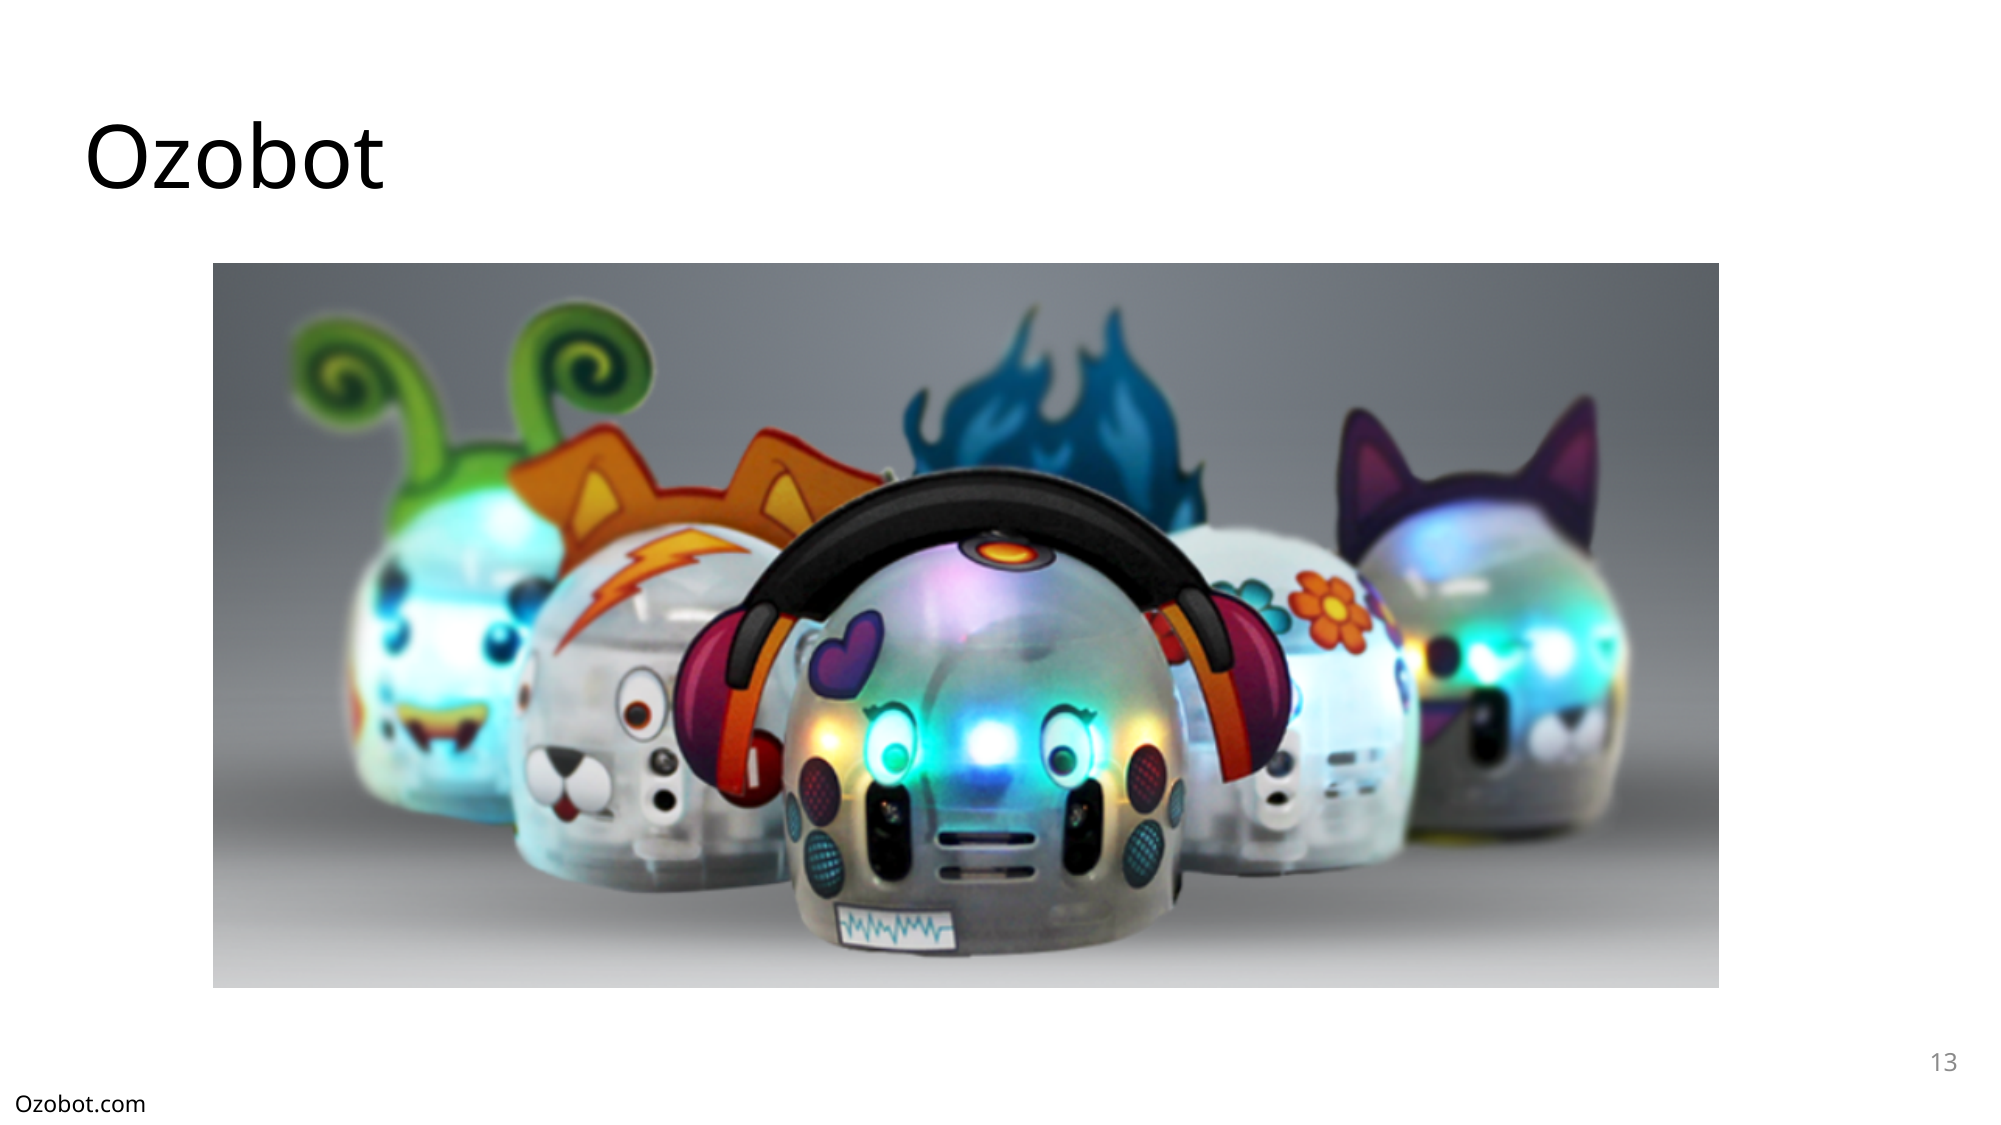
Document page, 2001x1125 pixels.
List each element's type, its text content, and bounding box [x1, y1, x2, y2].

title Ozobot [68, 97, 1932, 223]
slide_number 13 [1853, 1019, 1974, 1106]
text_box Ozobot.com [0, 1082, 809, 1125]
picture [213, 263, 1719, 988]
